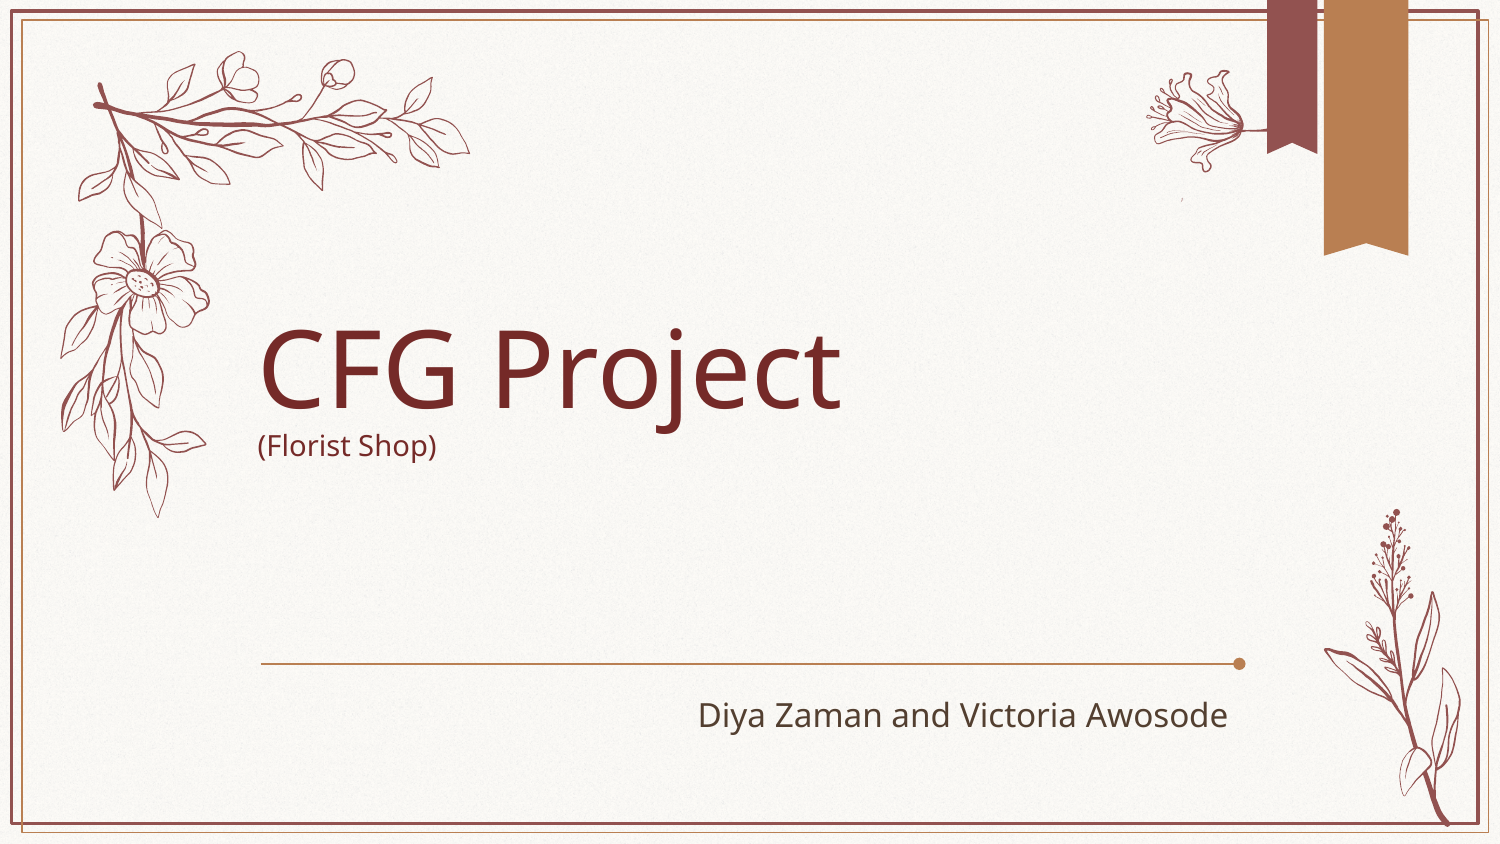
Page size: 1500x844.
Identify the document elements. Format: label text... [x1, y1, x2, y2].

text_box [1266, 0, 1409, 256]
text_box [60, 5, 485, 519]
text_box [1136, 72, 1277, 201]
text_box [1323, 508, 1461, 828]
subtitle Diya Zaman and Victoria Awosode [260, 673, 1245, 752]
title CFG Project (Florist Shop) [242, 179, 1118, 599]
